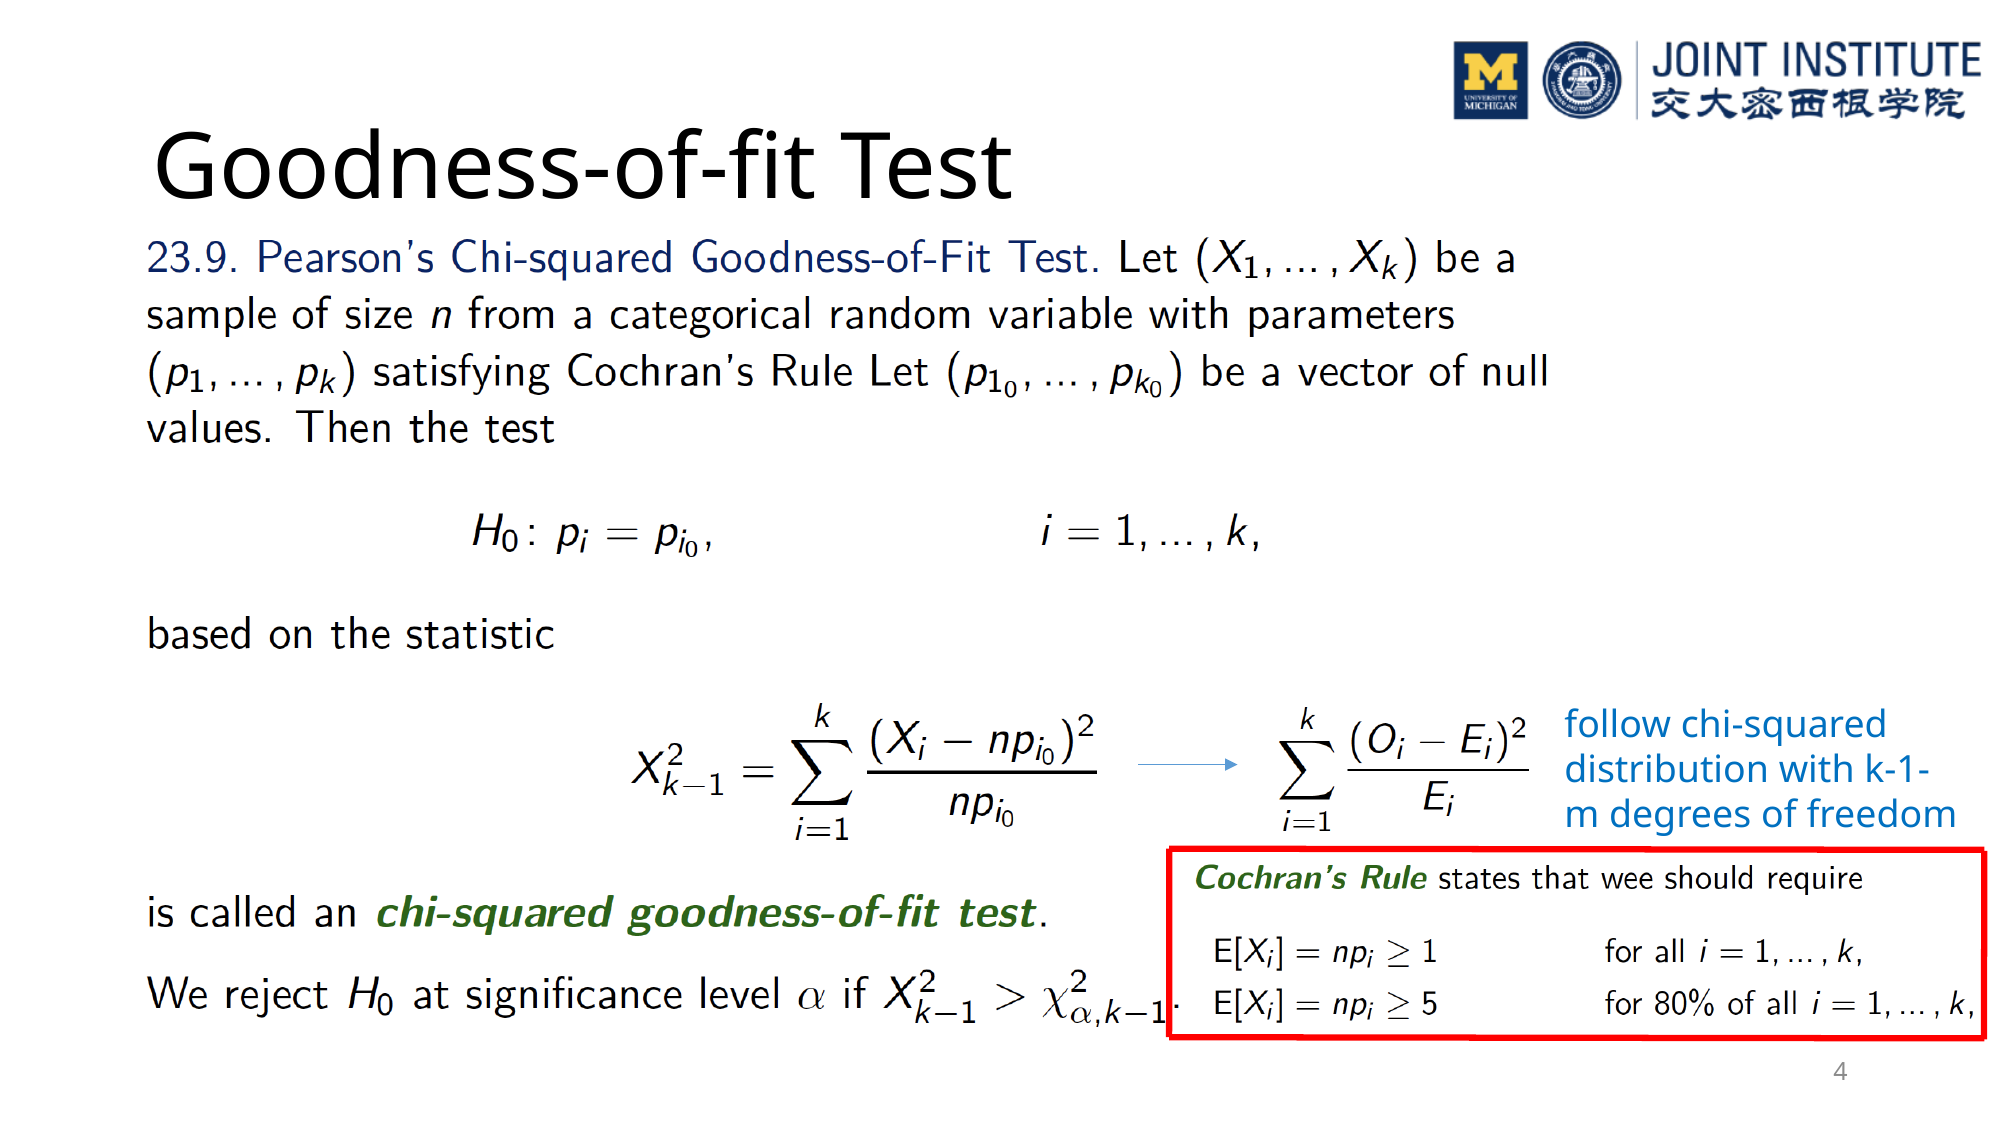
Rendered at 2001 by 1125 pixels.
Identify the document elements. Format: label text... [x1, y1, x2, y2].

text_box follow chi-squared distribution with k-1-m degrees of freedom [1561, 692, 1974, 843]
slide_number 4 [1412, 1042, 1863, 1103]
picture [137, 222, 1561, 1043]
picture [1437, 0, 2000, 152]
title Goodness-of-fit Test [137, 59, 1863, 278]
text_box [1169, 848, 1985, 1040]
